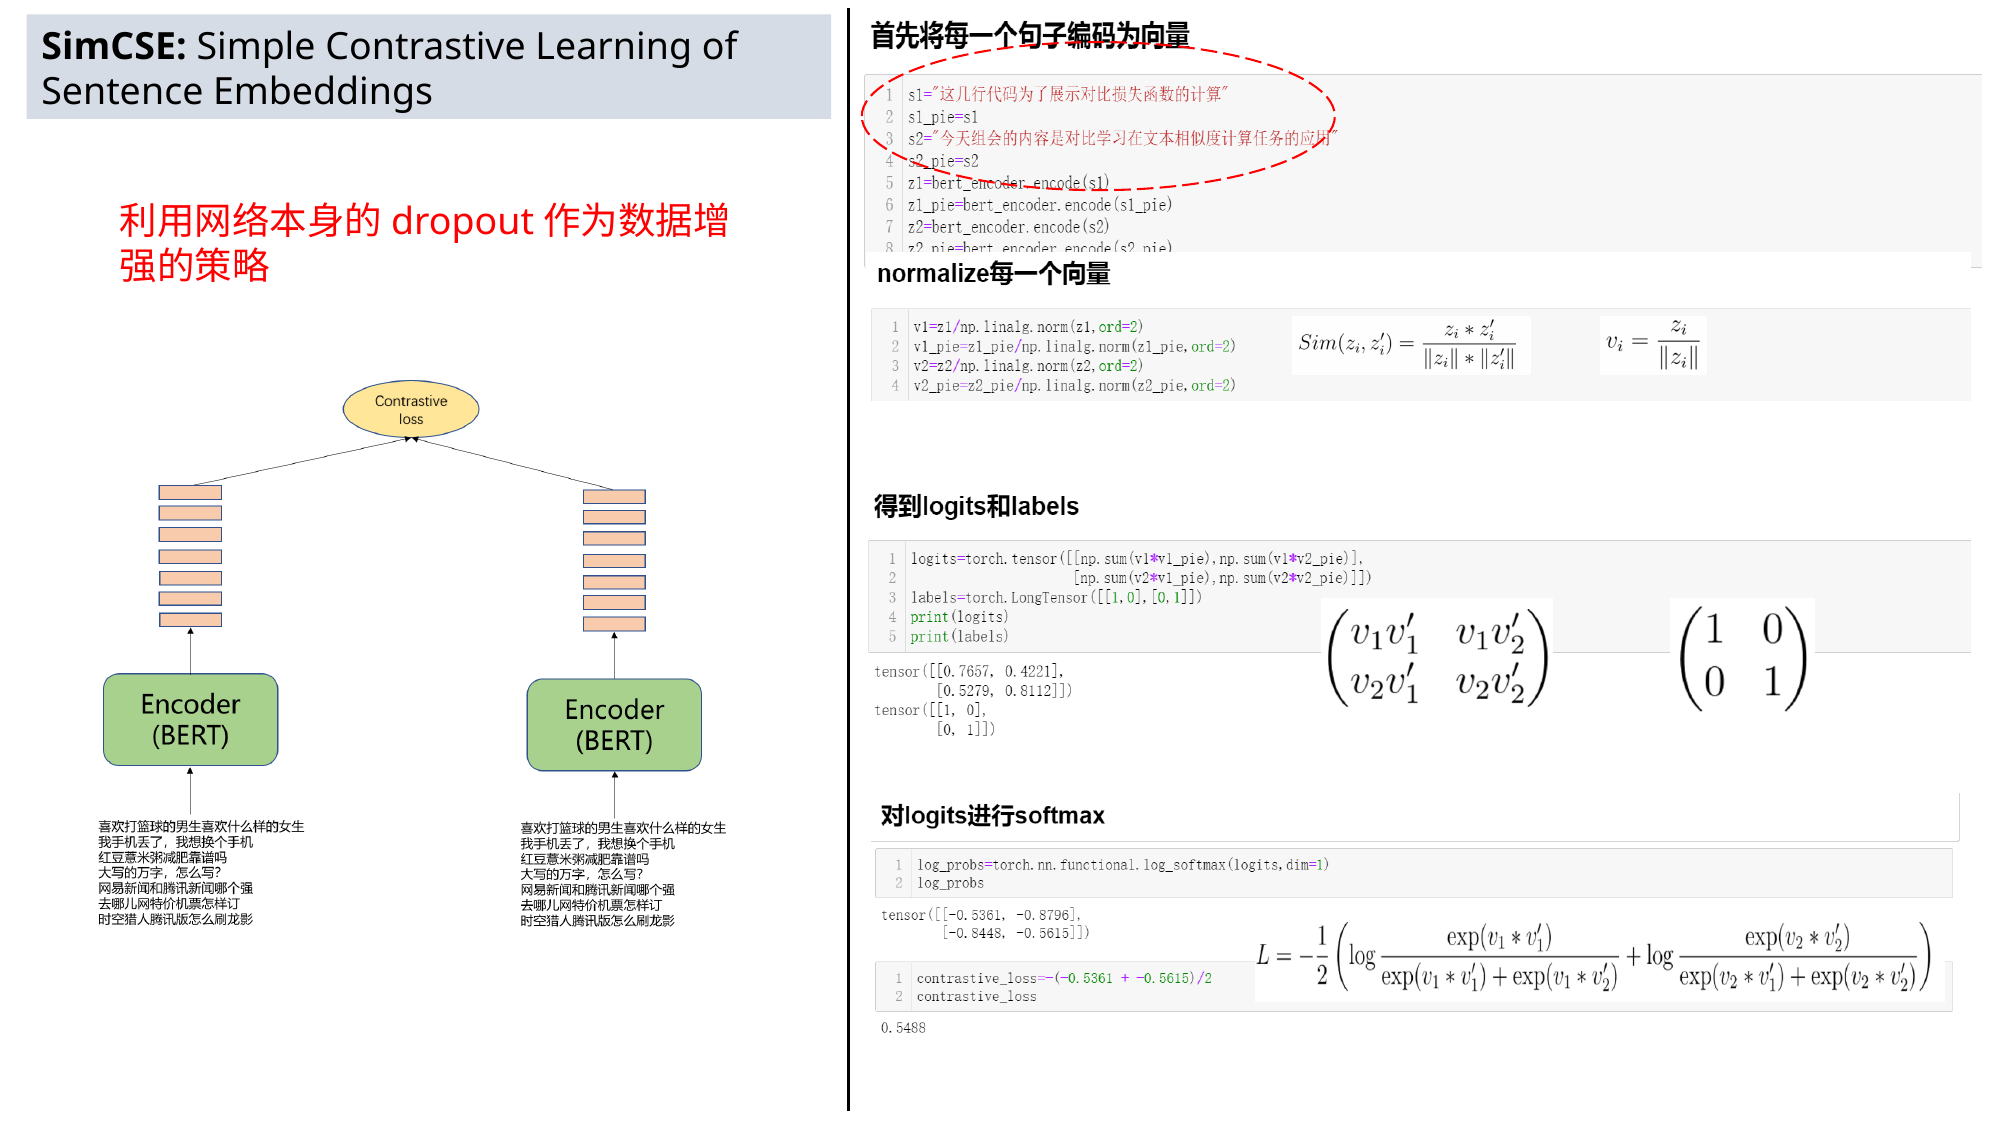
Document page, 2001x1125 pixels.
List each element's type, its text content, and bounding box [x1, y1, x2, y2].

text_box SimCSE: Simple Contrastive Learning of Sentence Embeddings [26, 14, 832, 119]
picture [871, 793, 1960, 1043]
text_box 利用网络本身的dropout作为数据增强的策略 [104, 190, 779, 295]
picture [861, 13, 1982, 402]
picture [866, 484, 1971, 743]
picture [64, 374, 793, 935]
